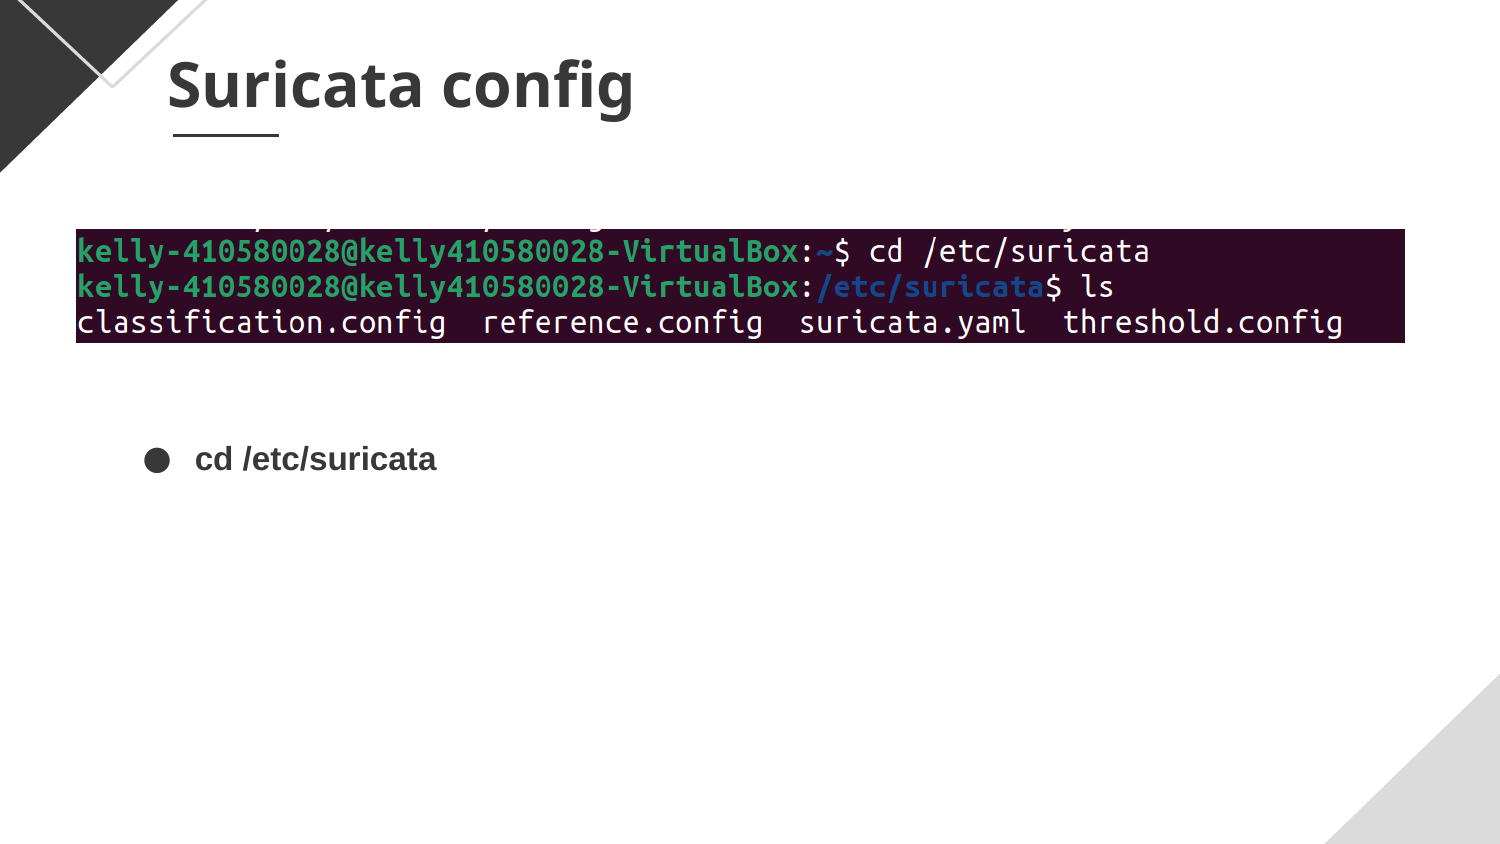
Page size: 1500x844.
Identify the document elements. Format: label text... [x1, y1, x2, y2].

list cd /etc/suricata [104, 421, 808, 485]
picture [76, 228, 1405, 343]
title Suricata config [152, 30, 1418, 117]
